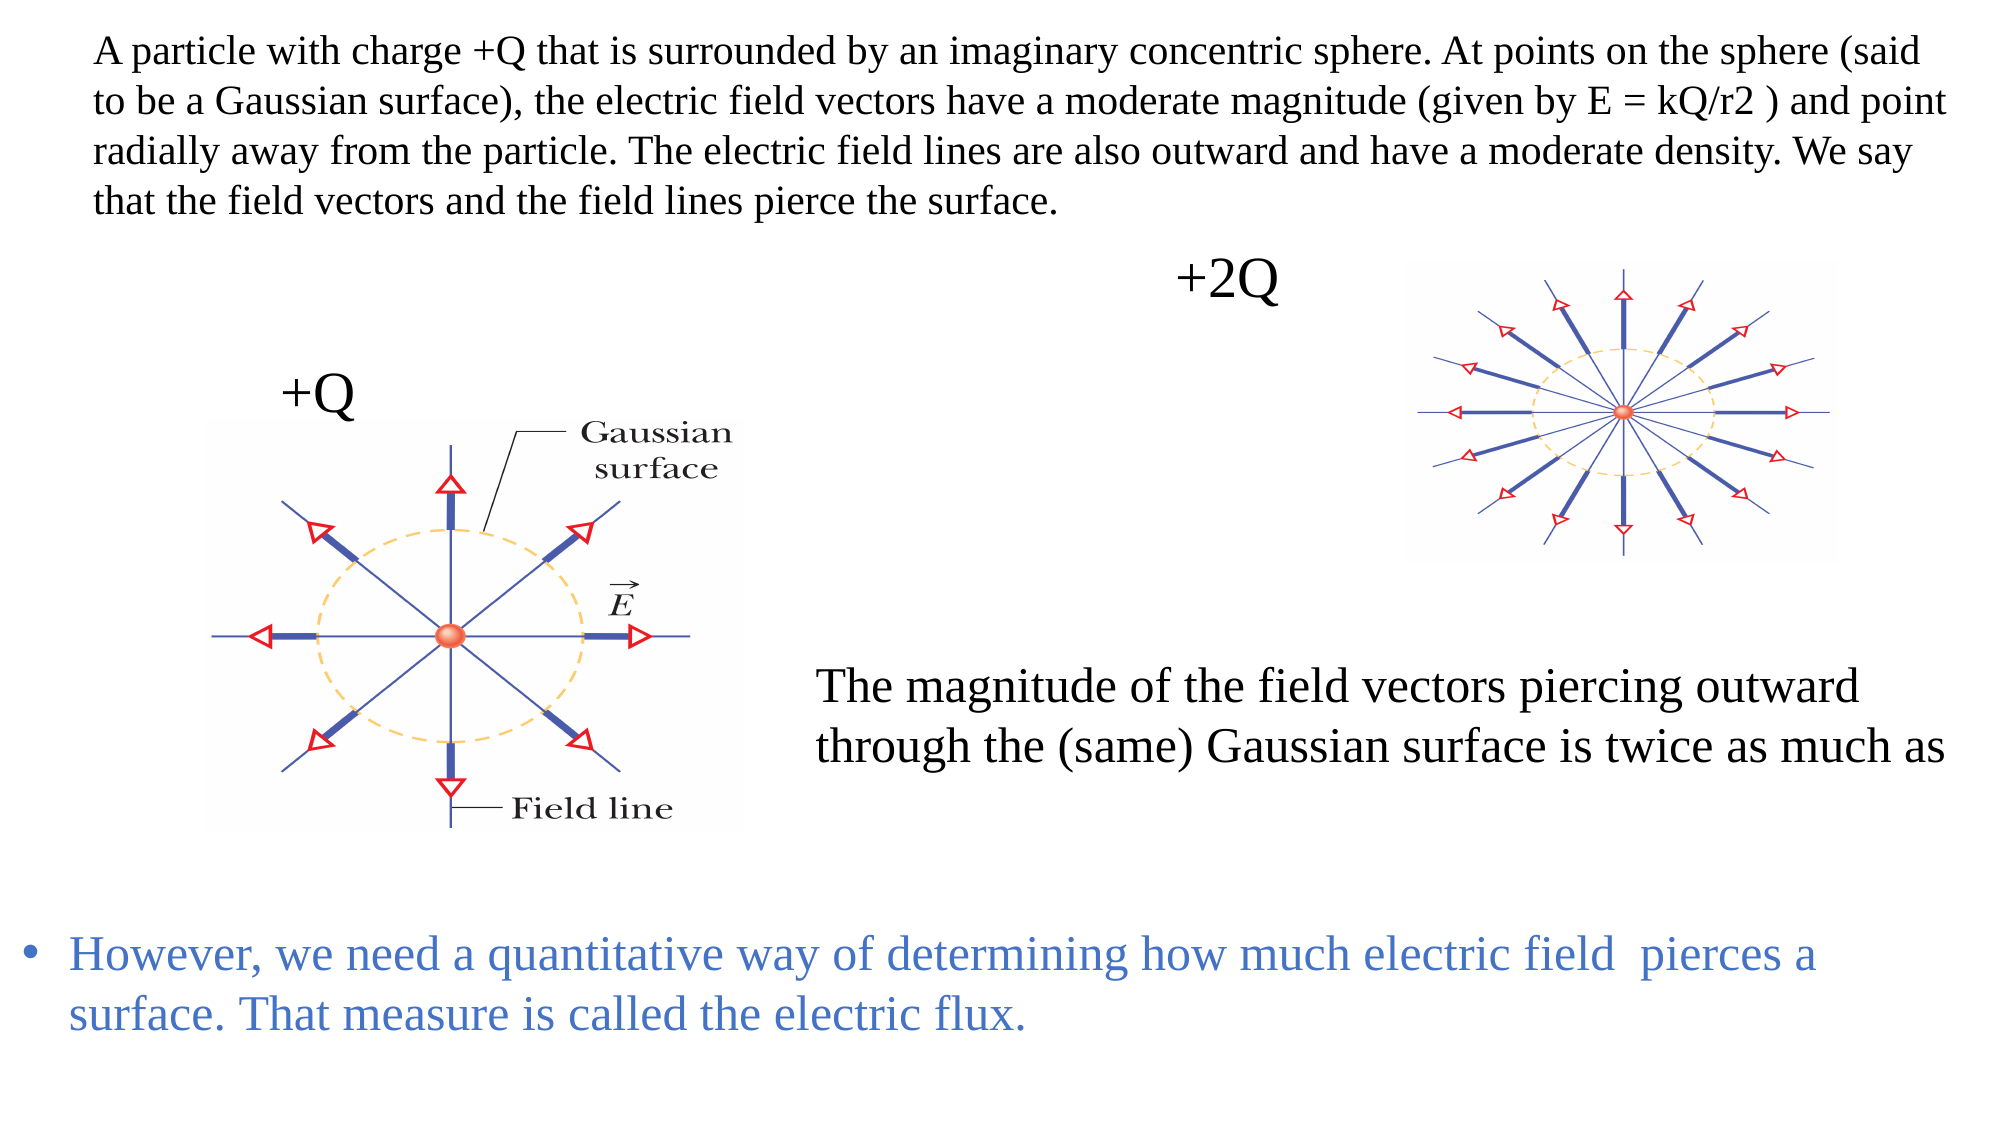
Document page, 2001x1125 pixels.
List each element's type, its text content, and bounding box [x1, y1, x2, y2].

text_box However, we need a quantitative way of determining how much electric field pierces a surface. That measure is called the electric flux. [7, 913, 1983, 1049]
text_box The magnitude of the field vectors piercing outward through the (same) Gaussian surface is twice as much as [800, 645, 1964, 780]
text_box A particle with charge +Q that is surrounded by an imaginary concentric sphere. At points on the sphere (said to be a Gaussian surface), the electric field vectors have a moderate magnitude (given by E = kQ/r2 ) and point radially away from the particle. The electric field lines are also outward and have a moderate density. We say that the field vectors and the field lines pierce the surface. [78, 15, 1964, 230]
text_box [206, 346, 746, 831]
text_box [1160, 231, 1838, 563]
